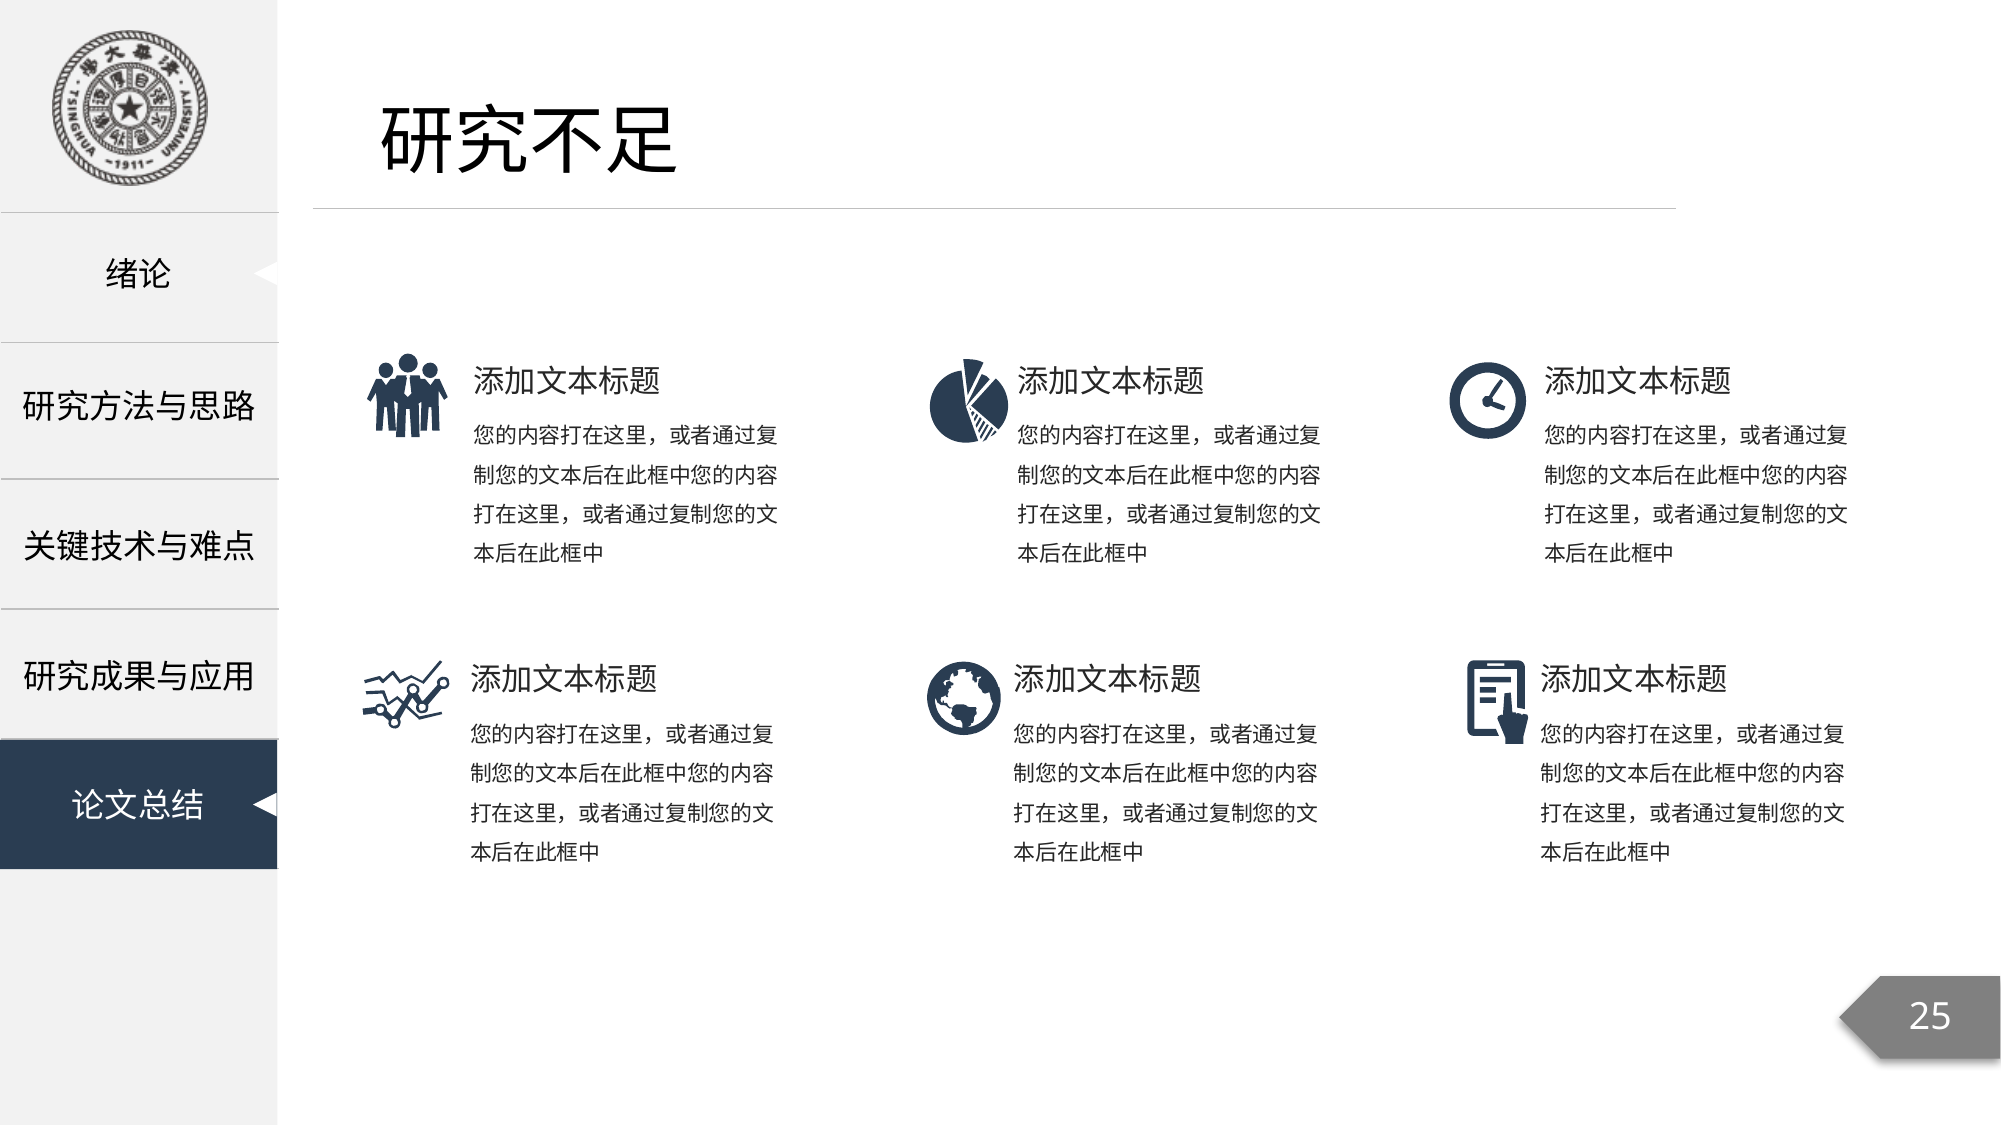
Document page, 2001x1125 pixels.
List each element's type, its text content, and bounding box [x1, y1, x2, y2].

text_box 添加文本标题 [1525, 652, 1805, 700]
text_box 研究不足 [364, 85, 695, 190]
text_box 您的内容打在这里，或者通过复制您的文本后在此框中您的内容打在这里，或者通过复制您的文本后在此框中 [1525, 700, 1881, 910]
text_box [1497, 692, 1529, 744]
text_box [1449, 362, 1527, 439]
text_box 您的内容打在这里，或者通过复制您的文本后在此框中您的内容打在这里，或者通过复制您的文本后在此框中 [1002, 401, 1358, 611]
text_box 添加文本标题 [1002, 353, 1282, 401]
picture [52, 30, 208, 186]
text_box 您的内容打在这里，或者通过复制您的文本后在此框中您的内容打在这里，或者通过复制您的文本后在此框中 [1529, 401, 1885, 611]
text_box 您的内容打在这里，或者通过复制您的文本后在此框中您的内容打在这里，或者通过复制您的文本后在此框中 [999, 700, 1354, 910]
text_box [398, 353, 418, 373]
text_box [1467, 660, 1525, 736]
text_box [982, 426, 997, 442]
text_box [963, 359, 984, 396]
text_box [929, 370, 990, 443]
text_box 添加文本标题 [455, 652, 735, 700]
text_box 添加文本标题 [458, 353, 738, 406]
text_box 添加文本标题 [1529, 353, 1809, 401]
text_box [364, 660, 443, 685]
text_box 您的内容打在这里，或者通过复制您的文本后在此框中您的内容打在这里，或者通过复制您的文本后在此框中 [455, 700, 810, 910]
text_box [366, 362, 448, 438]
text_box [927, 661, 1001, 736]
text_box [362, 676, 450, 729]
text_box 添加文本标题 [999, 652, 1279, 700]
text_box 您的内容打在这里，或者通过复制您的文本后在此框中您的内容打在这里，或者通过复制您的文本后在此框中 [459, 401, 814, 611]
text_box [971, 378, 1009, 430]
